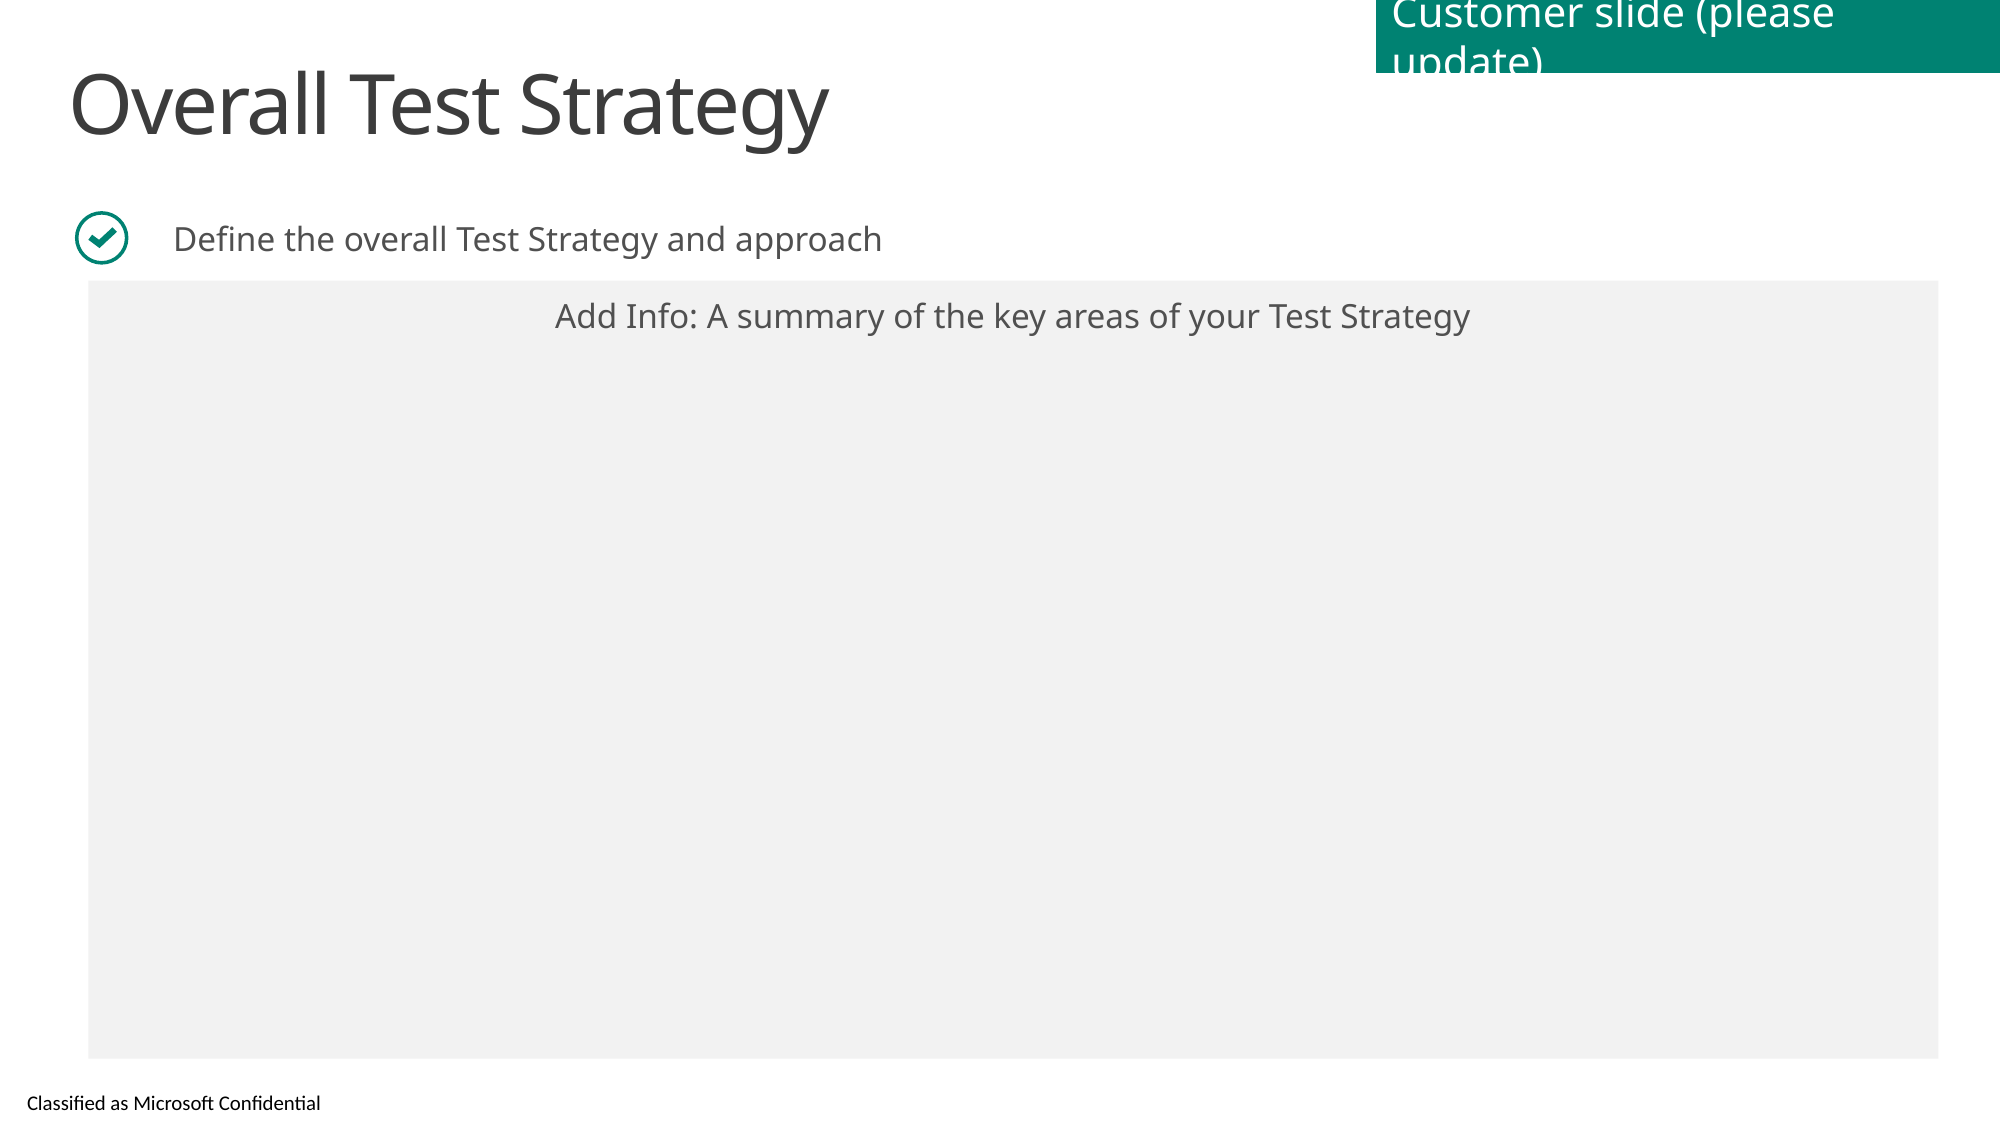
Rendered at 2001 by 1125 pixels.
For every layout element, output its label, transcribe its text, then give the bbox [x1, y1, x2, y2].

text_box Add Info: A summary of the key areas of your Test Strategy [87, 280, 1939, 1060]
title Overall Test Strategy [44, 47, 1957, 196]
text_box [74, 194, 1926, 281]
text_box Customer slide (please update) [1376, 0, 2000, 74]
